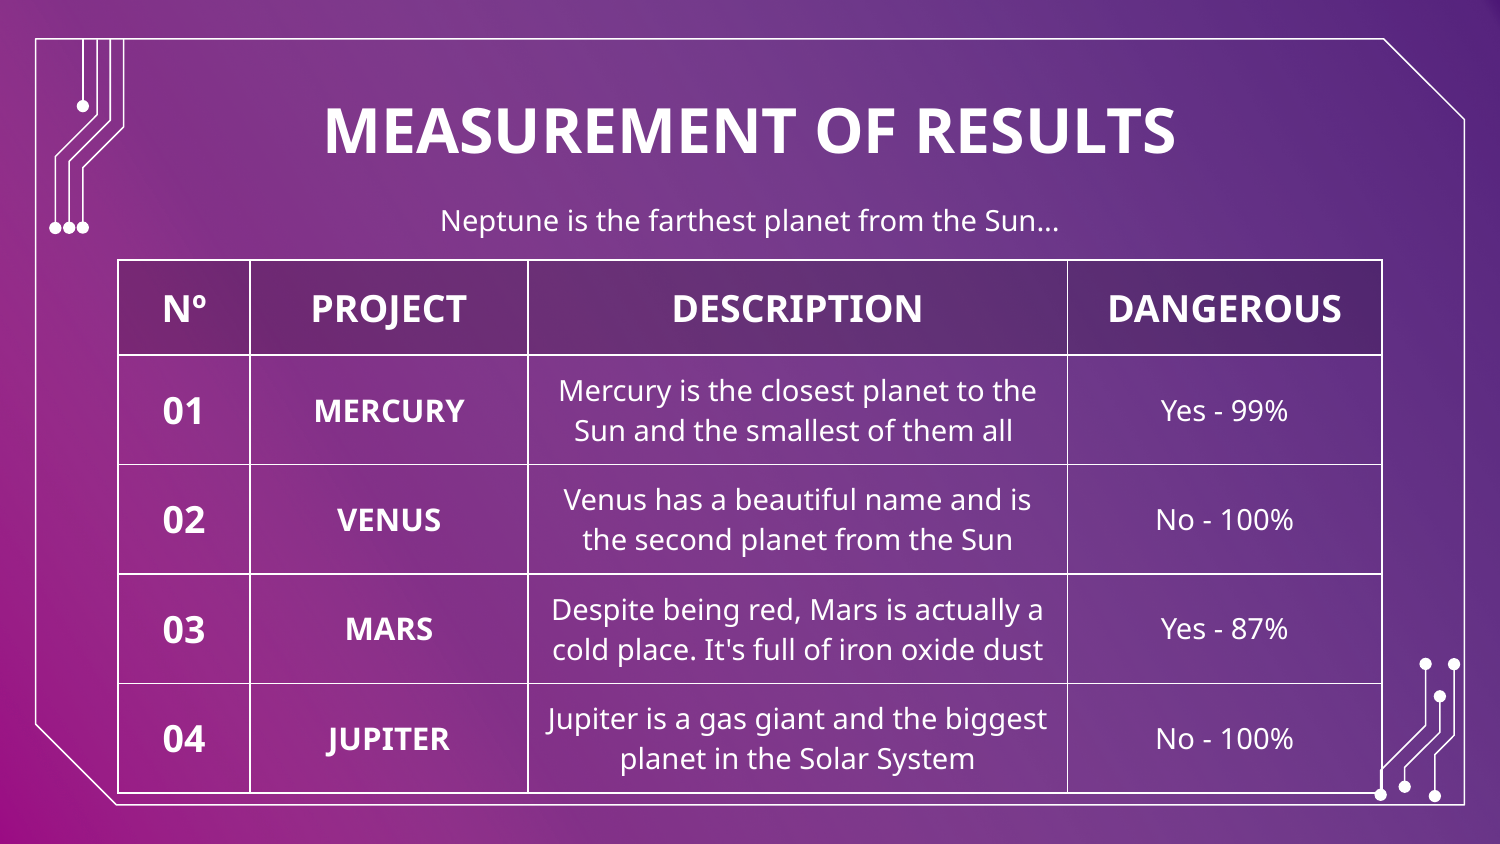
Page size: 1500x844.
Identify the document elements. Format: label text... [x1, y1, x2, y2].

text_box [1428, 657, 1461, 803]
table_cell JUPITER [251, 684, 527, 792]
table_header Nº [119, 261, 249, 354]
table_cell 03 [119, 575, 249, 683]
table_header PROJECT [251, 261, 527, 354]
table_cell MERCURY [251, 356, 527, 464]
table_cell VENUS [251, 465, 527, 573]
table_cell 04 [119, 684, 249, 792]
table_cell No - 100% [1068, 684, 1381, 792]
table_header DESCRIPTION [529, 261, 1067, 354]
table_cell Yes - 99% [1068, 356, 1381, 464]
table_cell Despite being red, Mars is actually a cold place. It's full of iron oxide dust [529, 575, 1067, 683]
table_cell Mercury is the closest planet to the Sun and the smallest of them all [529, 356, 1067, 464]
table_cell Jupiter is a gas giant and the biggest planet in the Solar System [529, 684, 1067, 792]
table_cell 01 [119, 356, 249, 464]
text_box Neptune is the farthest planet from the Sun... [119, 187, 1381, 243]
table_cell Yes - 87% [1068, 575, 1381, 683]
table_header DANGEROUS [1068, 261, 1381, 354]
table_cell Venus has a beautiful name and is the second planet from the Sun [529, 465, 1067, 573]
title MEASUREMENT OF RESULTS [118, 76, 1382, 170]
text_box [1398, 690, 1447, 793]
table_cell MARS [251, 575, 527, 683]
text_box [1374, 657, 1432, 801]
table_cell 02 [119, 465, 249, 573]
table_cell No - 100% [1068, 465, 1381, 573]
